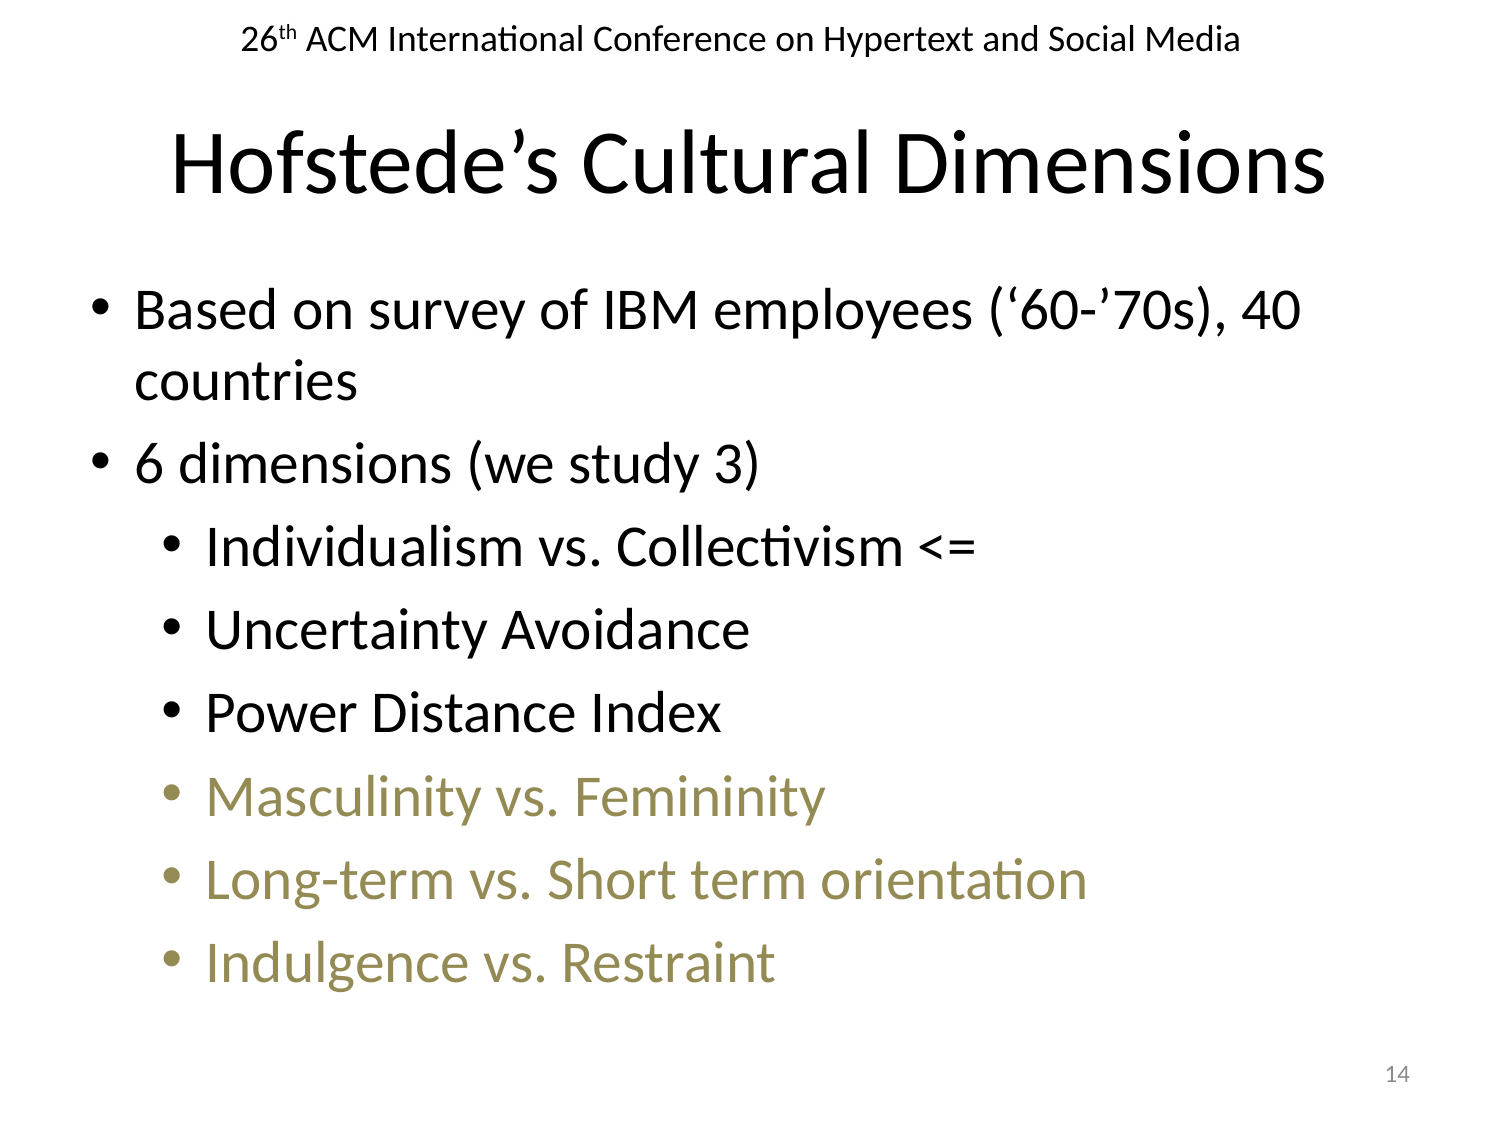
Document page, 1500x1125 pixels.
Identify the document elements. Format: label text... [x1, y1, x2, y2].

list Based on survey of IBM employees (‘60-’70s), 40 countries 6 dimensions (we study 3) Individualism vs. Collectivism <= Uncertainty Avoidance Power Distance Index Masculinity vs. Femininity Long-term vs. Short term orientation Indulgence vs. Restraint [75, 262, 1425, 1005]
slide_number 13 [1074, 1042, 1425, 1103]
title Hofstede’s Cultural Dimensions [75, 63, 1425, 252]
